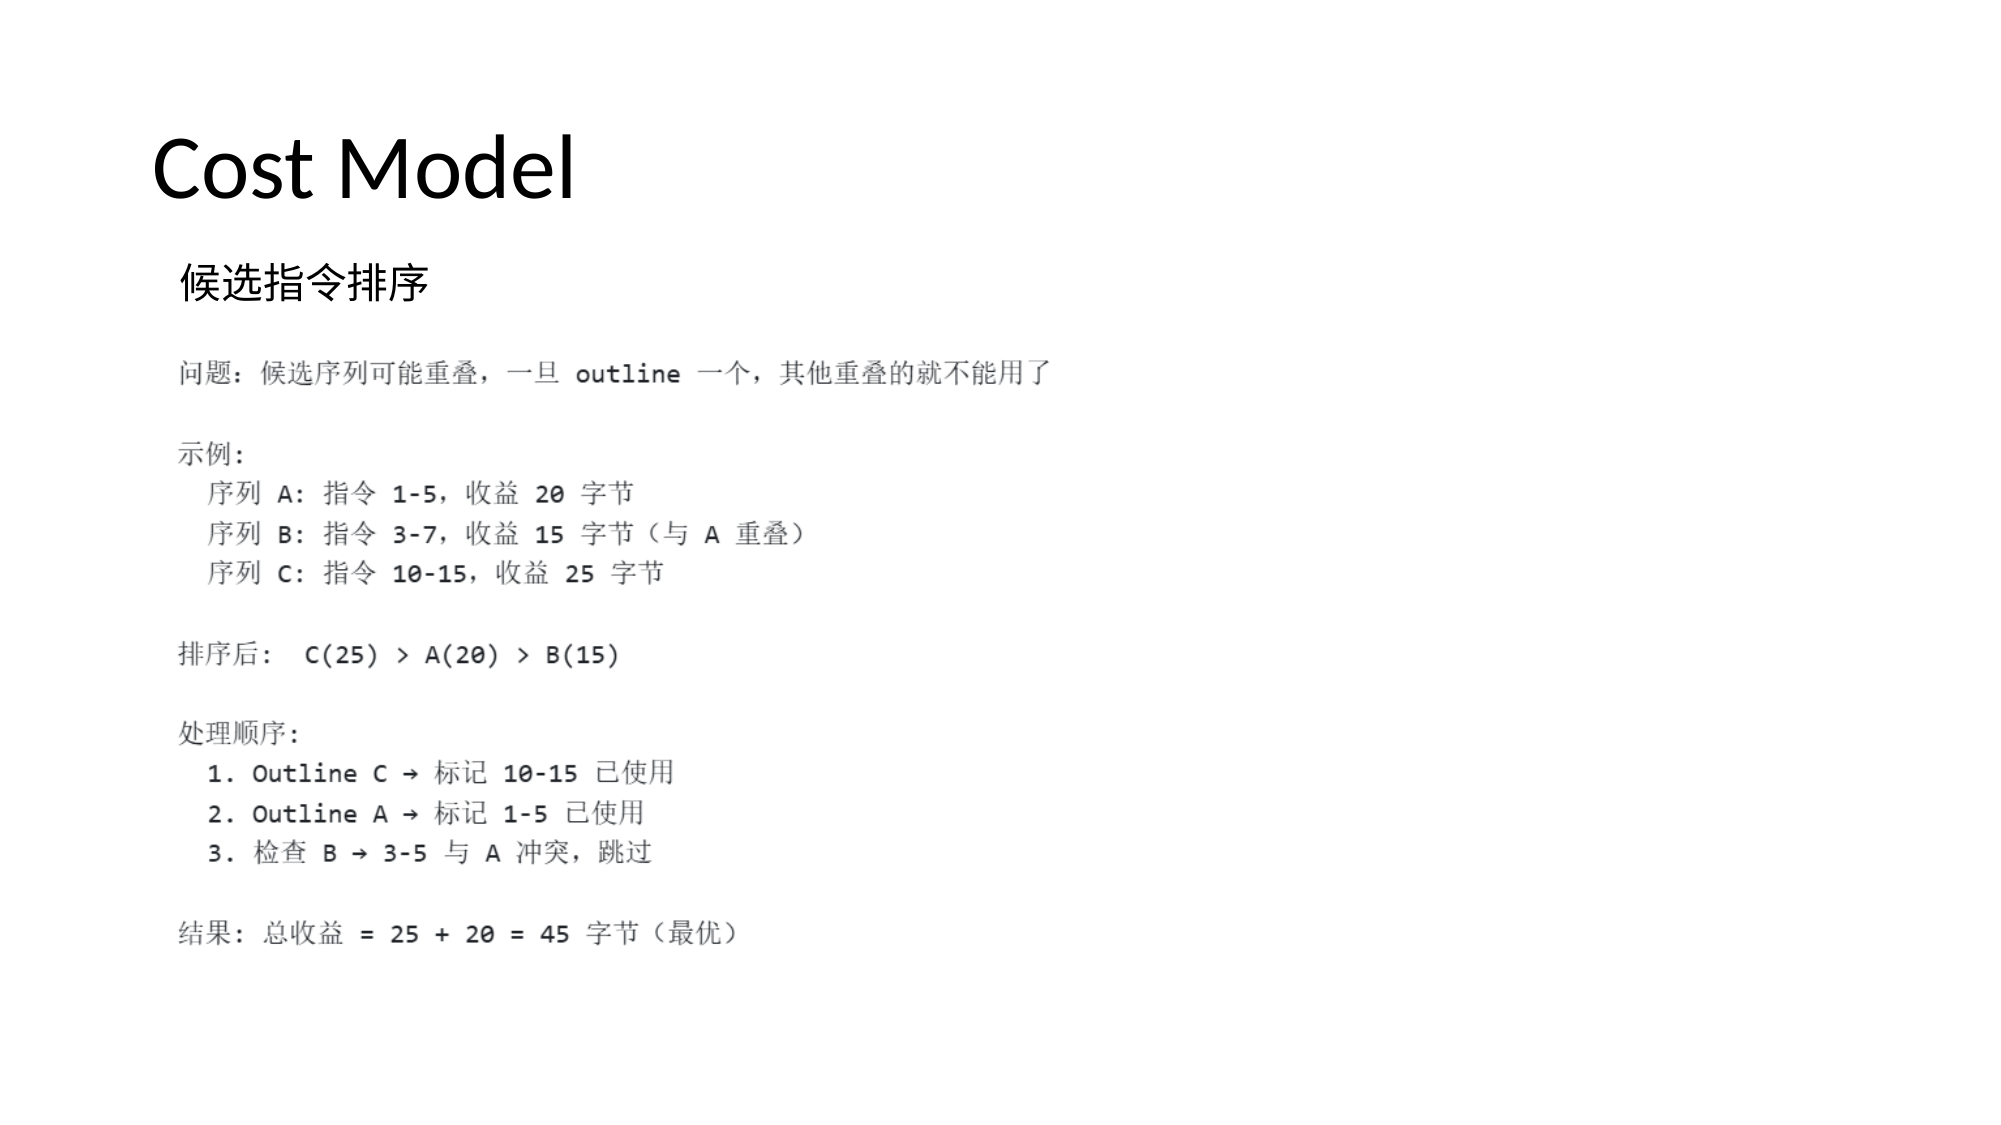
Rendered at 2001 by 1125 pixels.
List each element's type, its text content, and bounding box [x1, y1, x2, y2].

text_box 候选指令排序 [165, 249, 832, 315]
title Cost Model [137, 59, 1863, 278]
picture [164, 349, 1075, 961]
